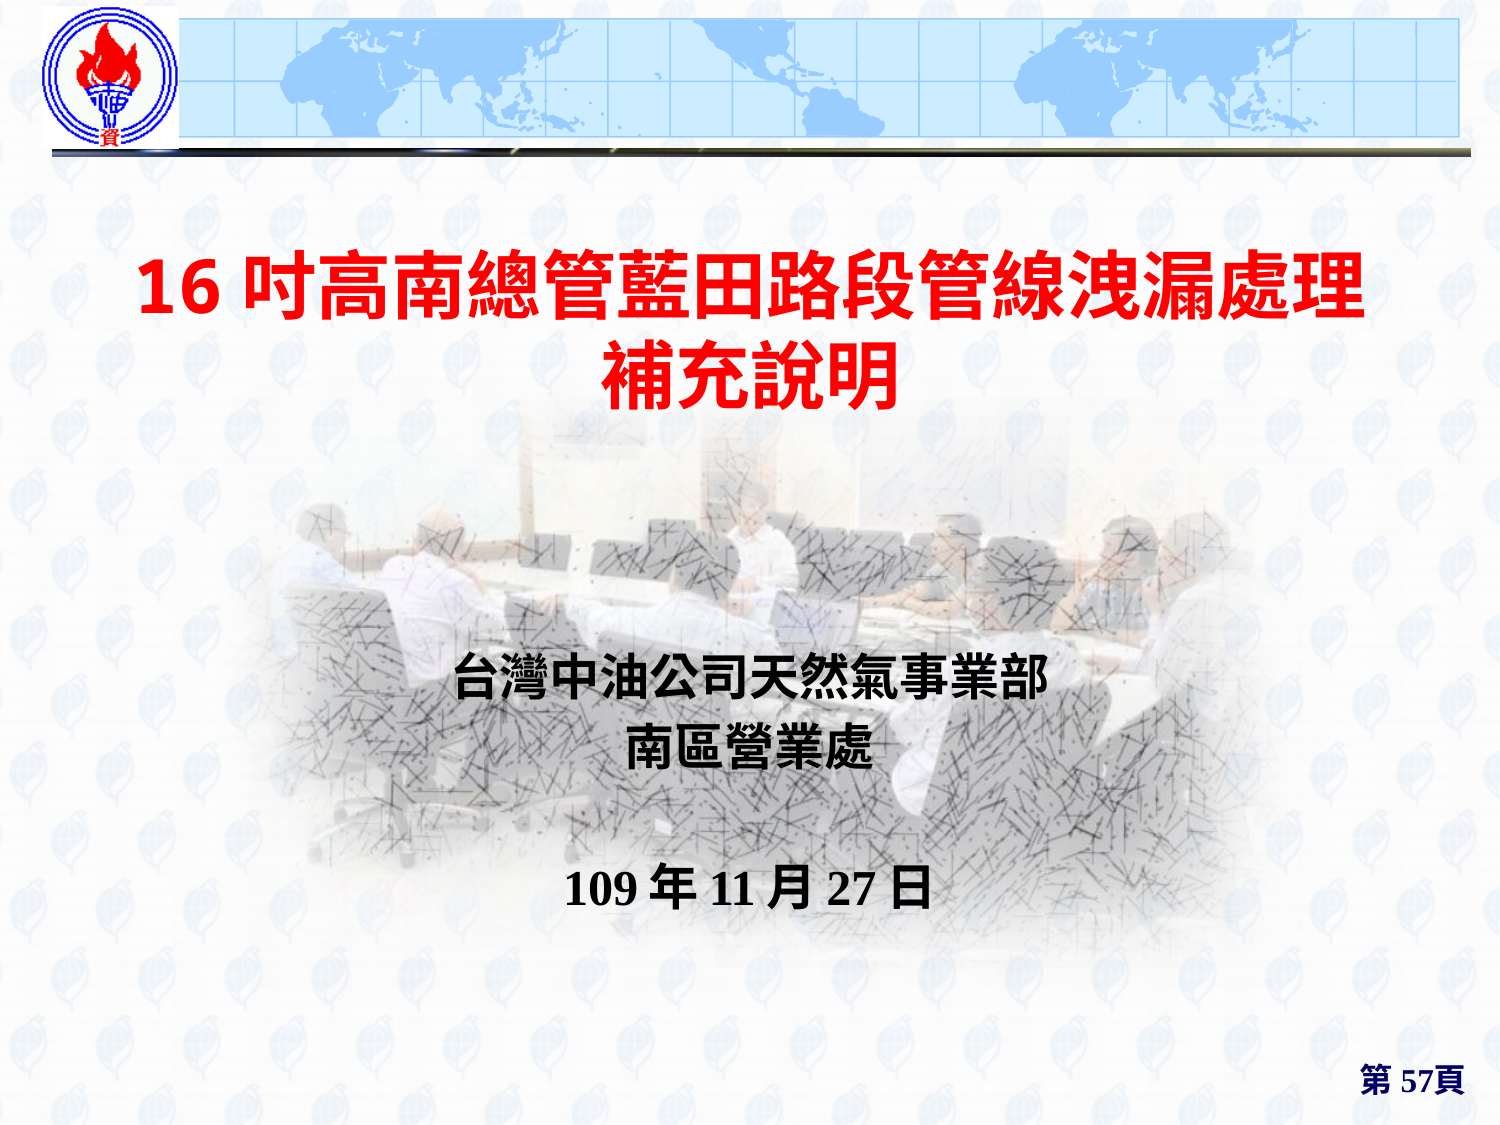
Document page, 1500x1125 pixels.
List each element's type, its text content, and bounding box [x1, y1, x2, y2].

picture [0, 0, 1500, 1125]
title 16吋高南總管藍田路段管線洩漏處理補充說明 [112, 208, 1388, 450]
slide_number 第57頁 [1131, 1051, 1483, 1125]
